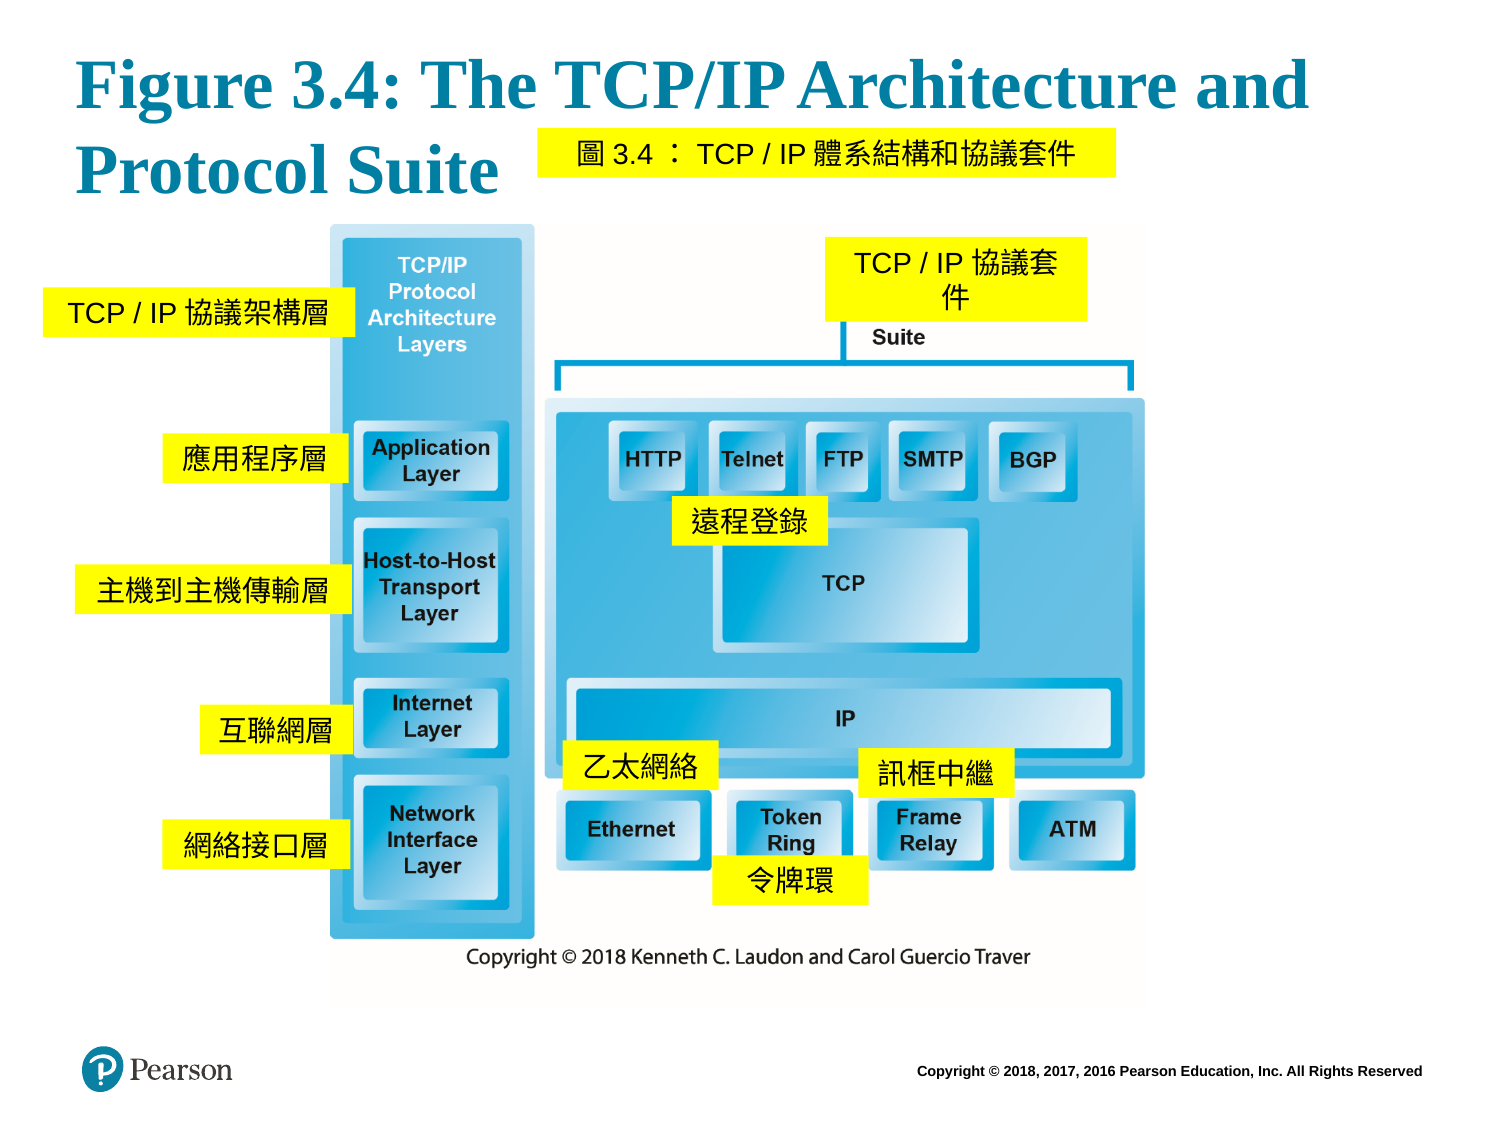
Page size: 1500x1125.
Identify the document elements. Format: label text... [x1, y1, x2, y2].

text_box 網絡接口層 [162, 819, 325, 870]
text_box 互聯網層 [199, 704, 325, 755]
text_box TCP / IP協議架構層 [42, 287, 325, 338]
picture [330, 224, 1145, 1009]
text_box 主機到主機傳輸層 [74, 564, 325, 615]
title Figure 3.4: The TCP/IP Architecture and Protocol Suite [75, 37, 1425, 213]
text_box 應用程序層 [162, 433, 325, 483]
text_box 圖3.4：TCP / IP體系結構和協議套件 [537, 127, 1117, 178]
